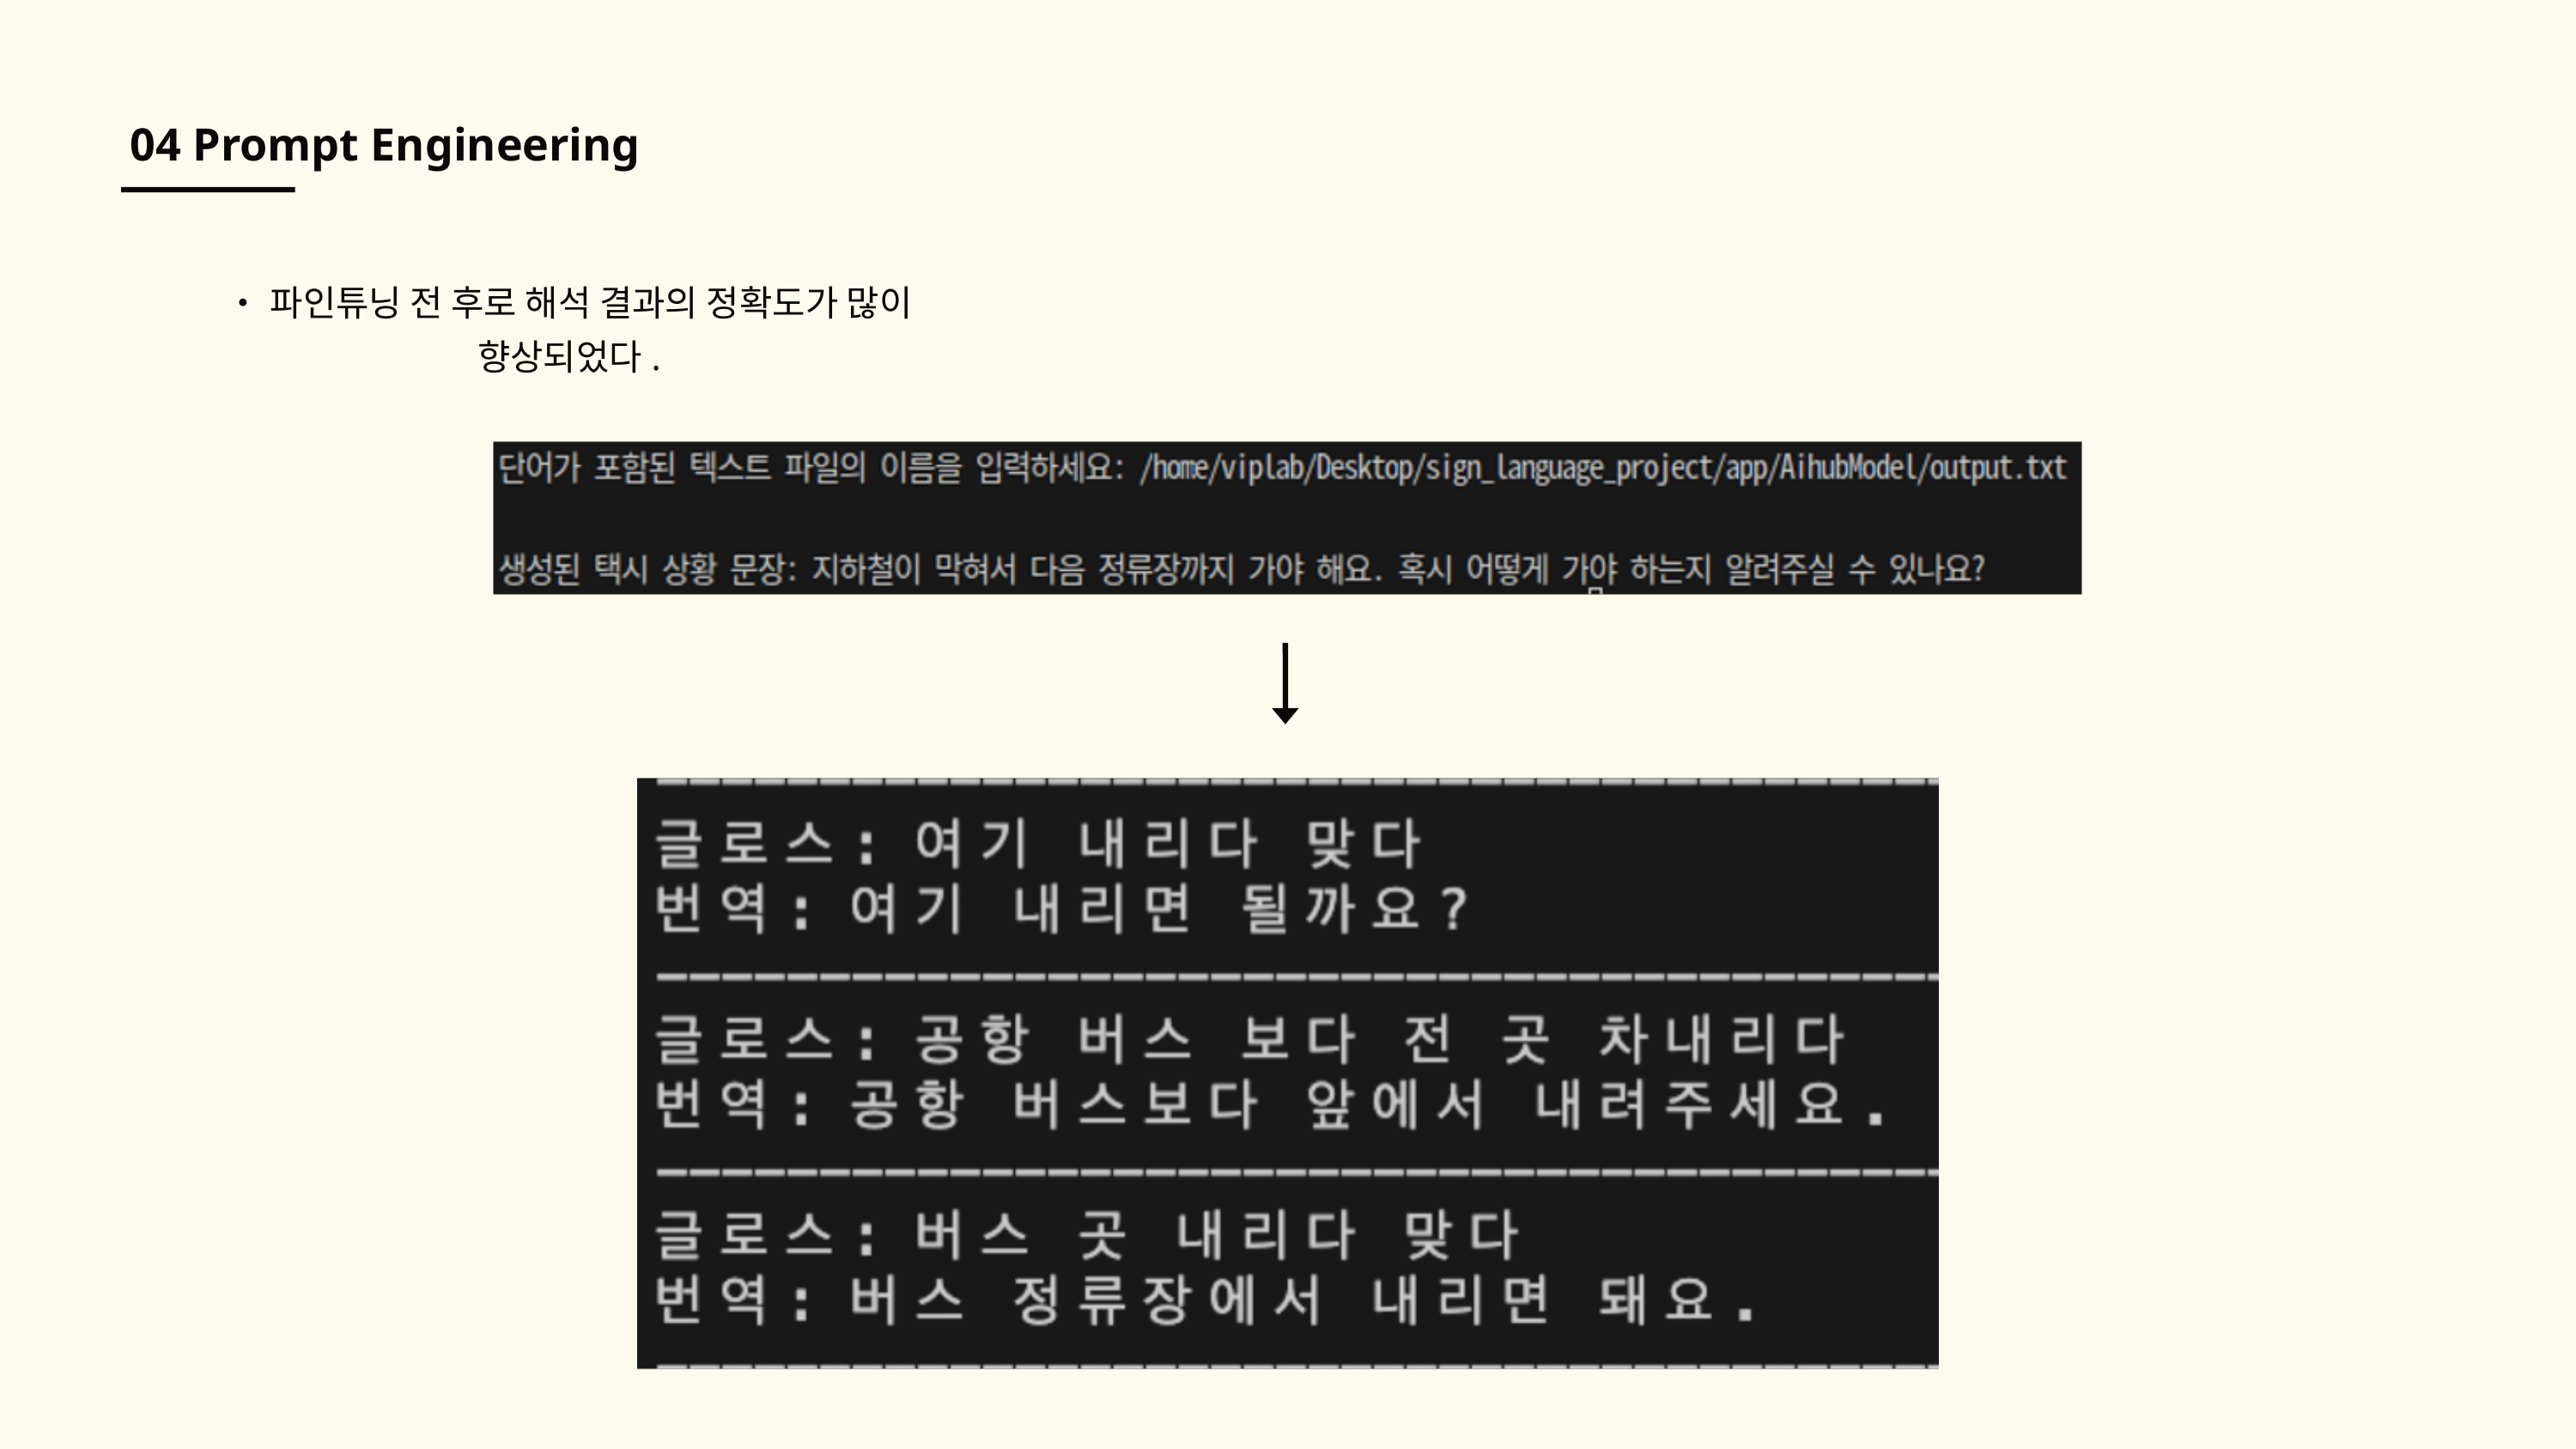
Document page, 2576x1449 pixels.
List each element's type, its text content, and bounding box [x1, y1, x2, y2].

text_box [492, 440, 2084, 597]
text_box •파인튜닝 전 후로 해석 결과의 정확도가 많이 향상되었다. [144, 270, 994, 378]
text_box [636, 777, 1939, 1371]
text_box [1276, 642, 1295, 724]
text_box 04 Prompt Engineering [130, 107, 641, 171]
